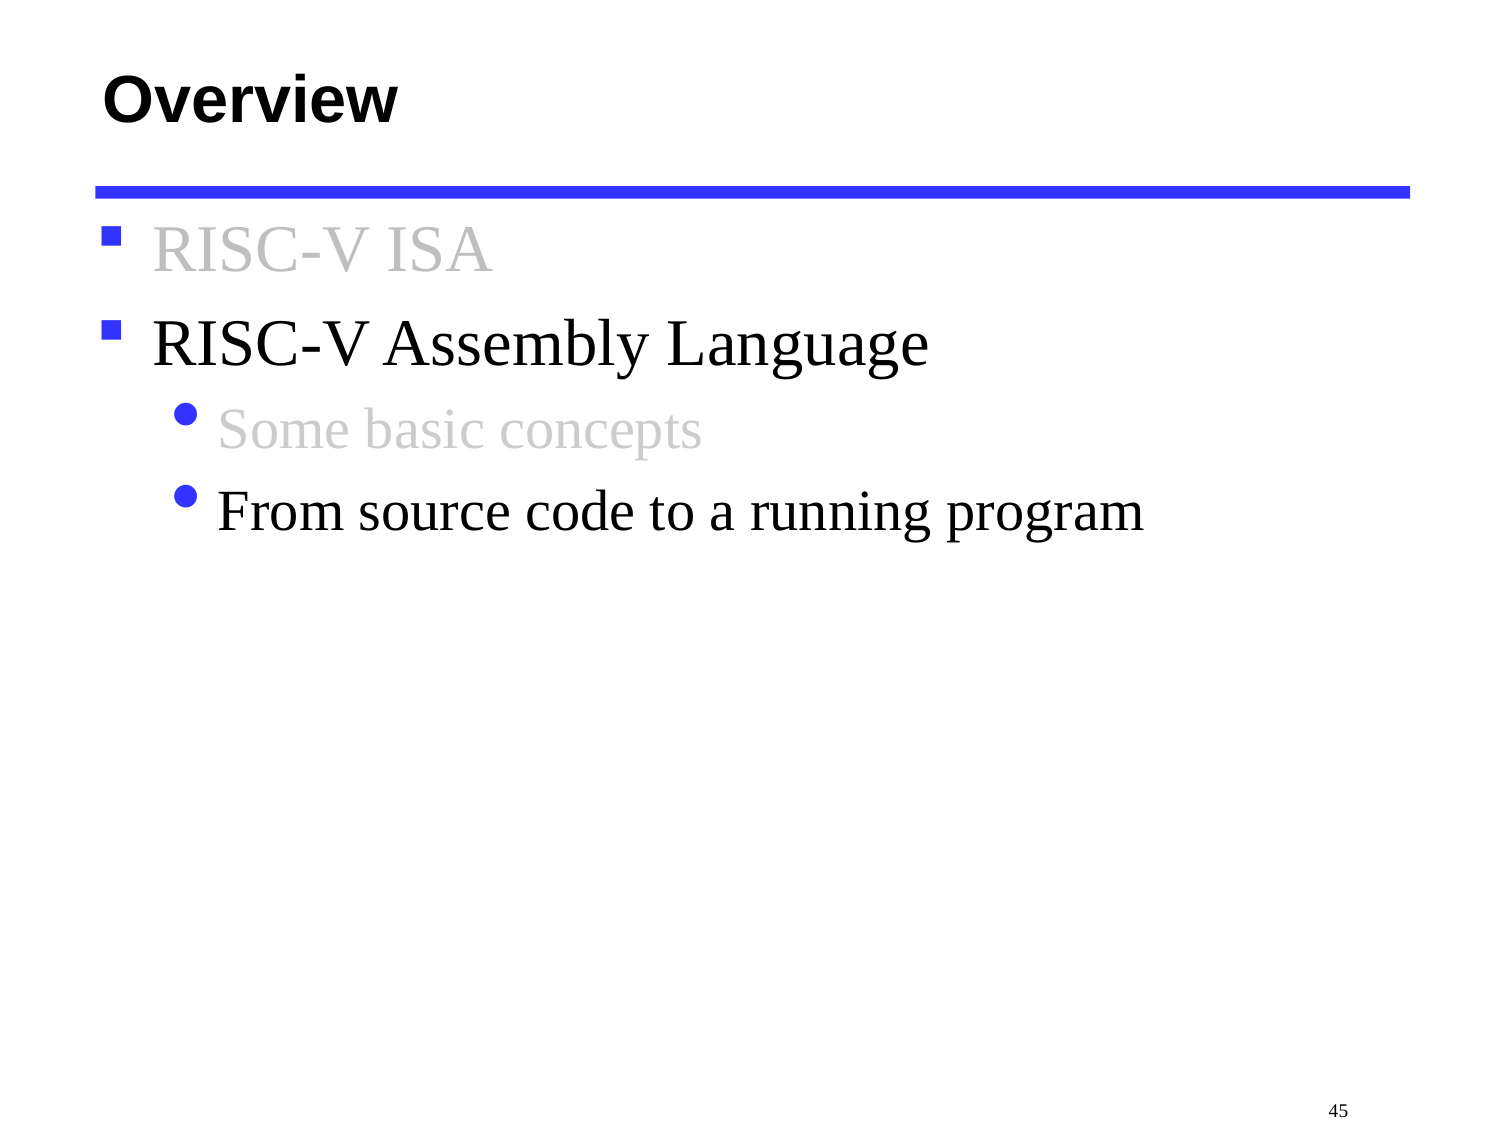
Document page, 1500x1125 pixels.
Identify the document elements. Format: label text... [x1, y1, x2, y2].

list RISC-V ISA RISC-V Assembly Language Some basic concepts From source code to a running program [81, 197, 1436, 1069]
title Overview [87, 11, 1363, 180]
slide_number 45 [1185, 1068, 1500, 1125]
